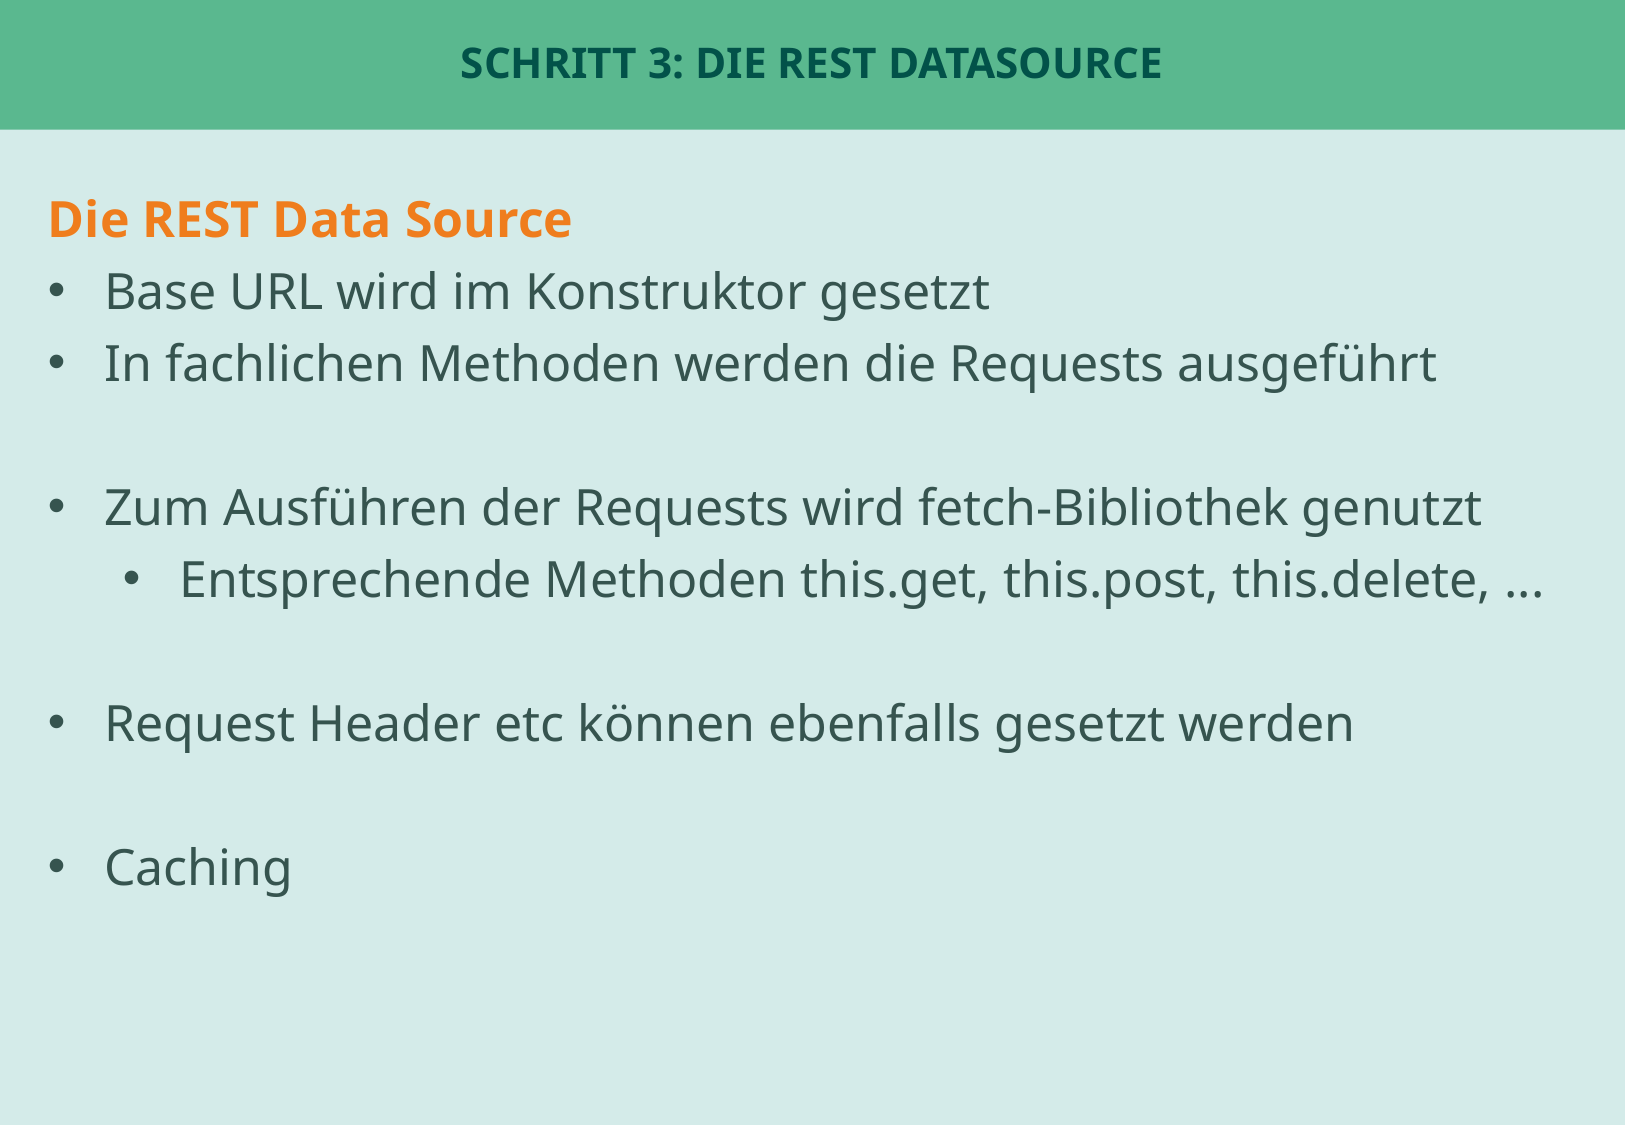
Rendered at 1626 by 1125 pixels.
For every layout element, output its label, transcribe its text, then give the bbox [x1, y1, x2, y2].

text_box Die REST Data Source Base URL wird im Konstruktor gesetzt In fachlichen Methoden werden die Requests ausgeführt Zum Ausführen der Requests wird fetch-Bibliothek genutzt Entsprechende Methoden this.get, this.post, this.delete, ... Request Header etc können ebenfalls gesetzt werden Caching [33, 168, 1592, 975]
title Schritt 3: Die REST DataSource [0, 0, 1625, 130]
